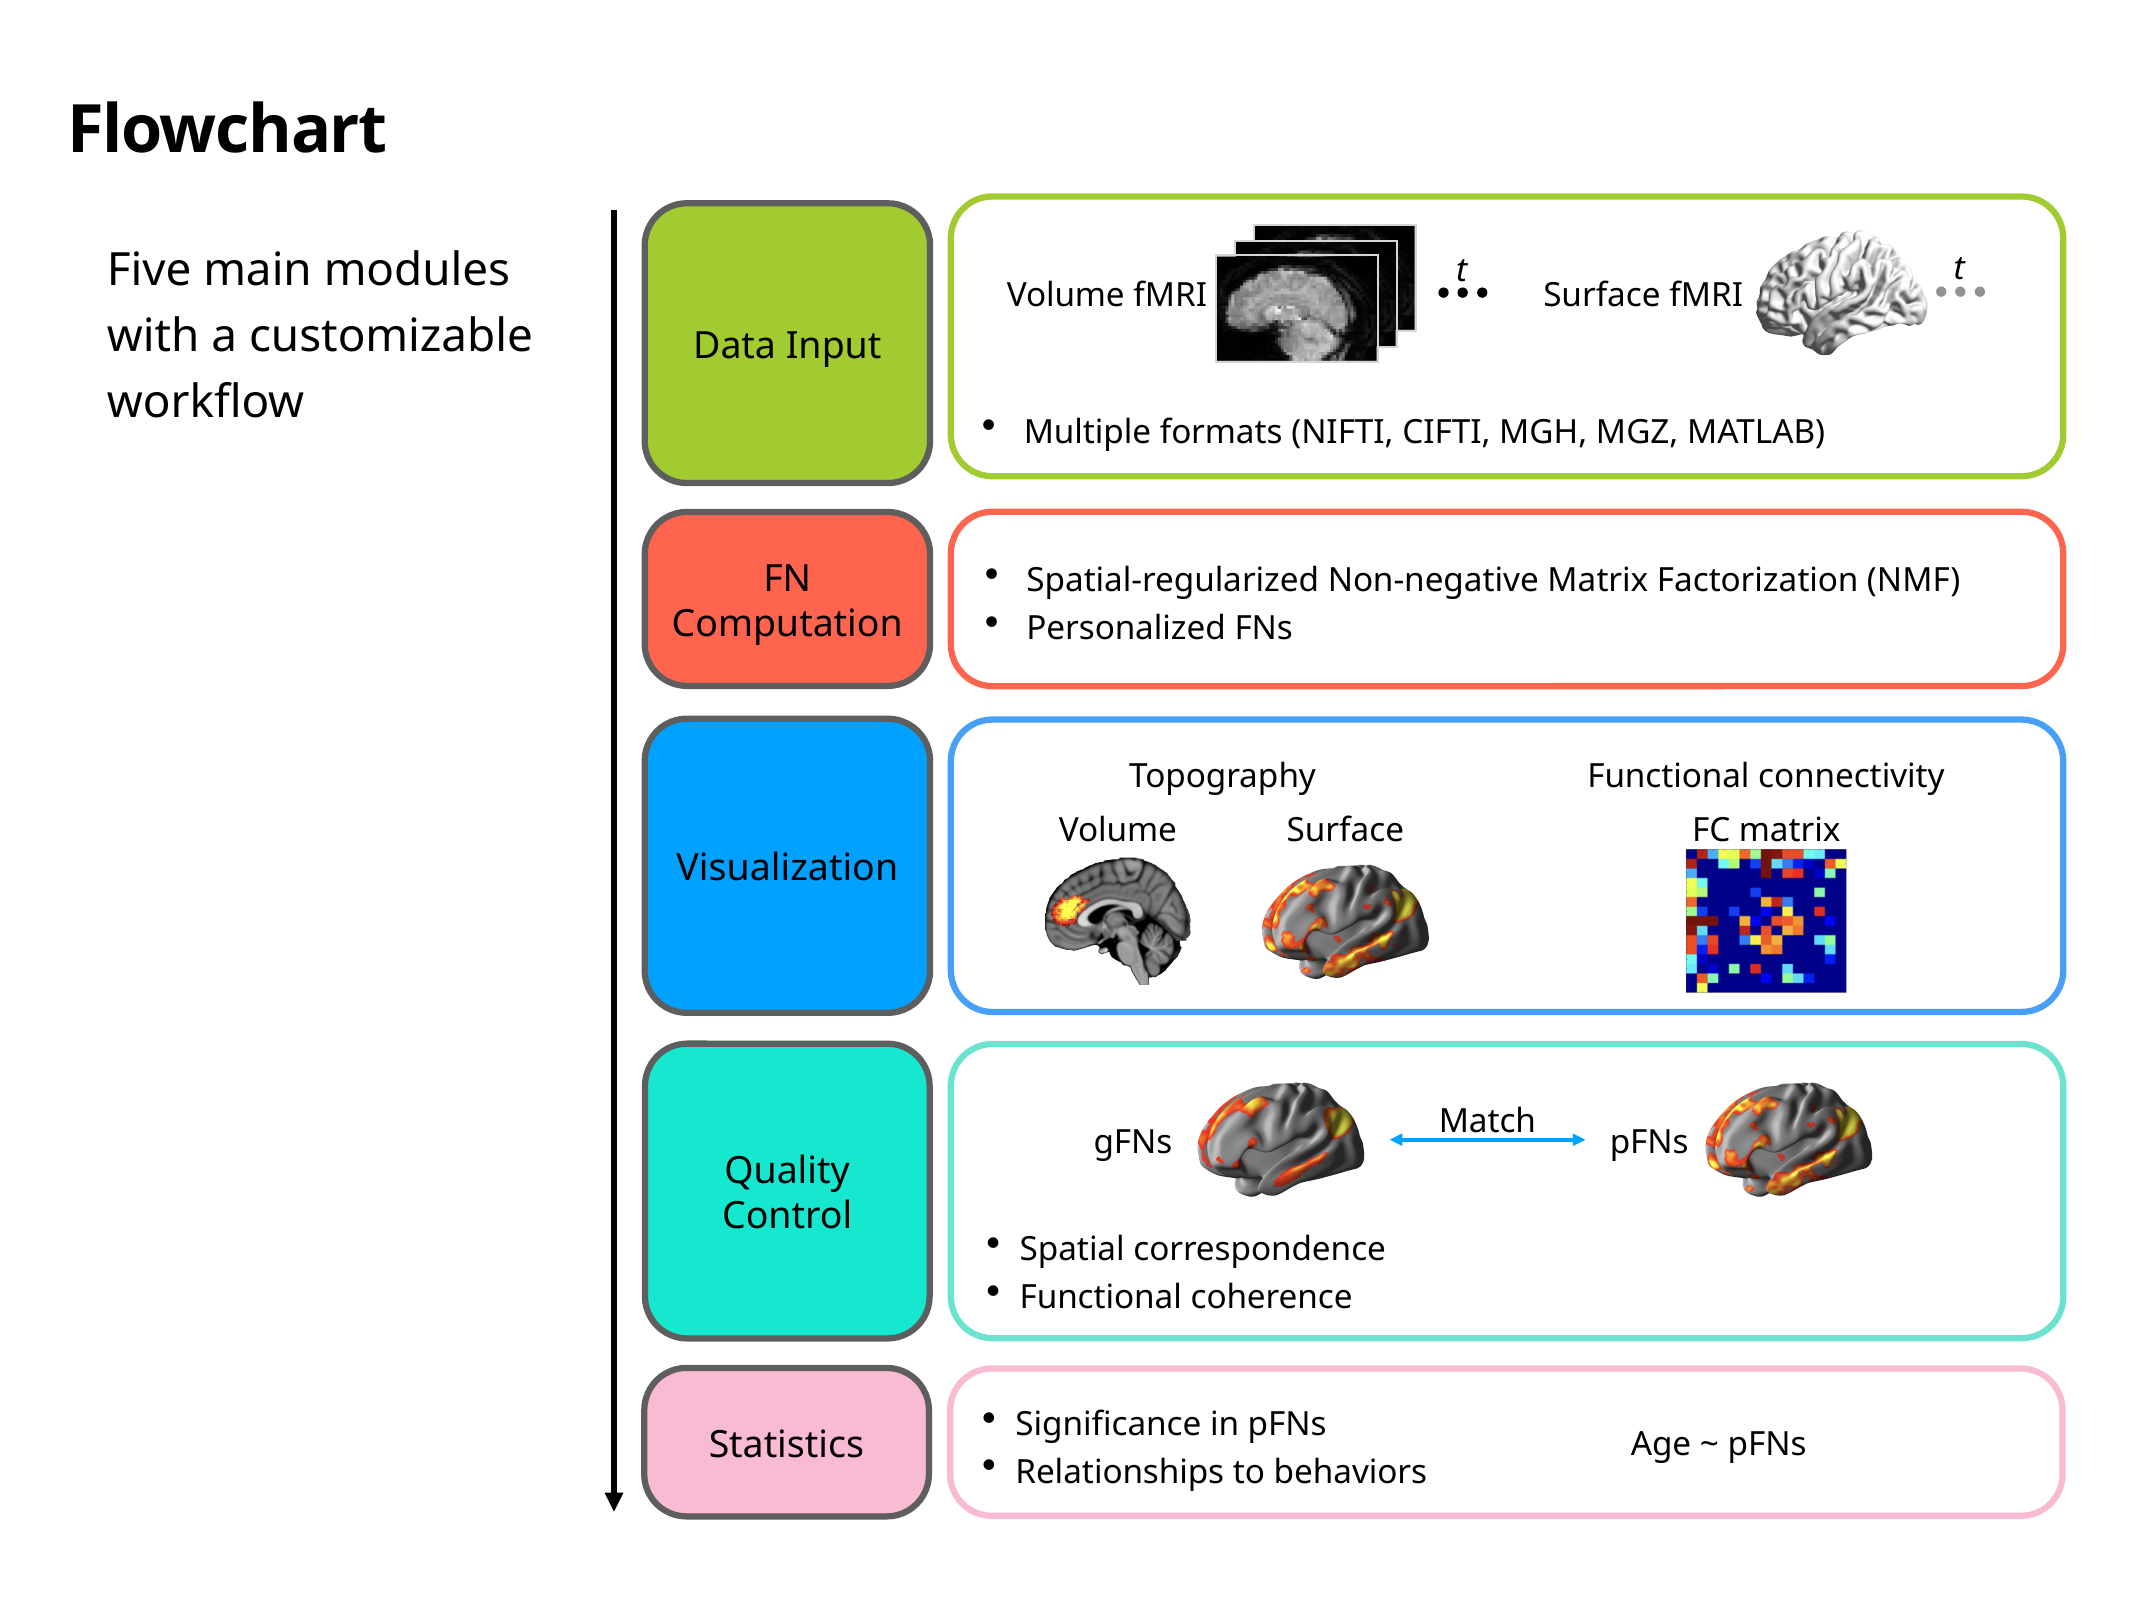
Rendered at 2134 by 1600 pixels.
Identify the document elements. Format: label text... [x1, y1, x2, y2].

text_box Visualization [644, 718, 931, 1013]
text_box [1438, 240, 1488, 299]
picture [1045, 857, 1191, 986]
picture [1686, 849, 1847, 994]
text_box [950, 1368, 2063, 1516]
picture [1261, 864, 1430, 980]
text_box [950, 511, 2064, 687]
text_box Quality Control [644, 1043, 930, 1339]
picture [1755, 229, 1928, 356]
picture [1705, 1082, 1873, 1198]
picture [1197, 1082, 1365, 1198]
text_box FN Computation [644, 511, 931, 686]
text_box Data Input [644, 203, 931, 484]
text_box FC matrix [1680, 800, 1853, 857]
picture [1217, 197, 1415, 389]
text_box Statistics [644, 1367, 929, 1517]
text_box Significance in pFNs Relationships to behaviors [973, 1386, 1472, 1499]
text_box [607, 209, 621, 1512]
text_box Flowchart [58, 93, 397, 174]
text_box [1935, 239, 1986, 298]
text_box [950, 196, 2064, 477]
text_box [950, 719, 2064, 1012]
text_box Age ~ pFNs [1622, 1414, 1816, 1471]
text_box Five main modules with a customizable workflow [98, 219, 587, 435]
text_box [950, 1044, 2064, 1339]
